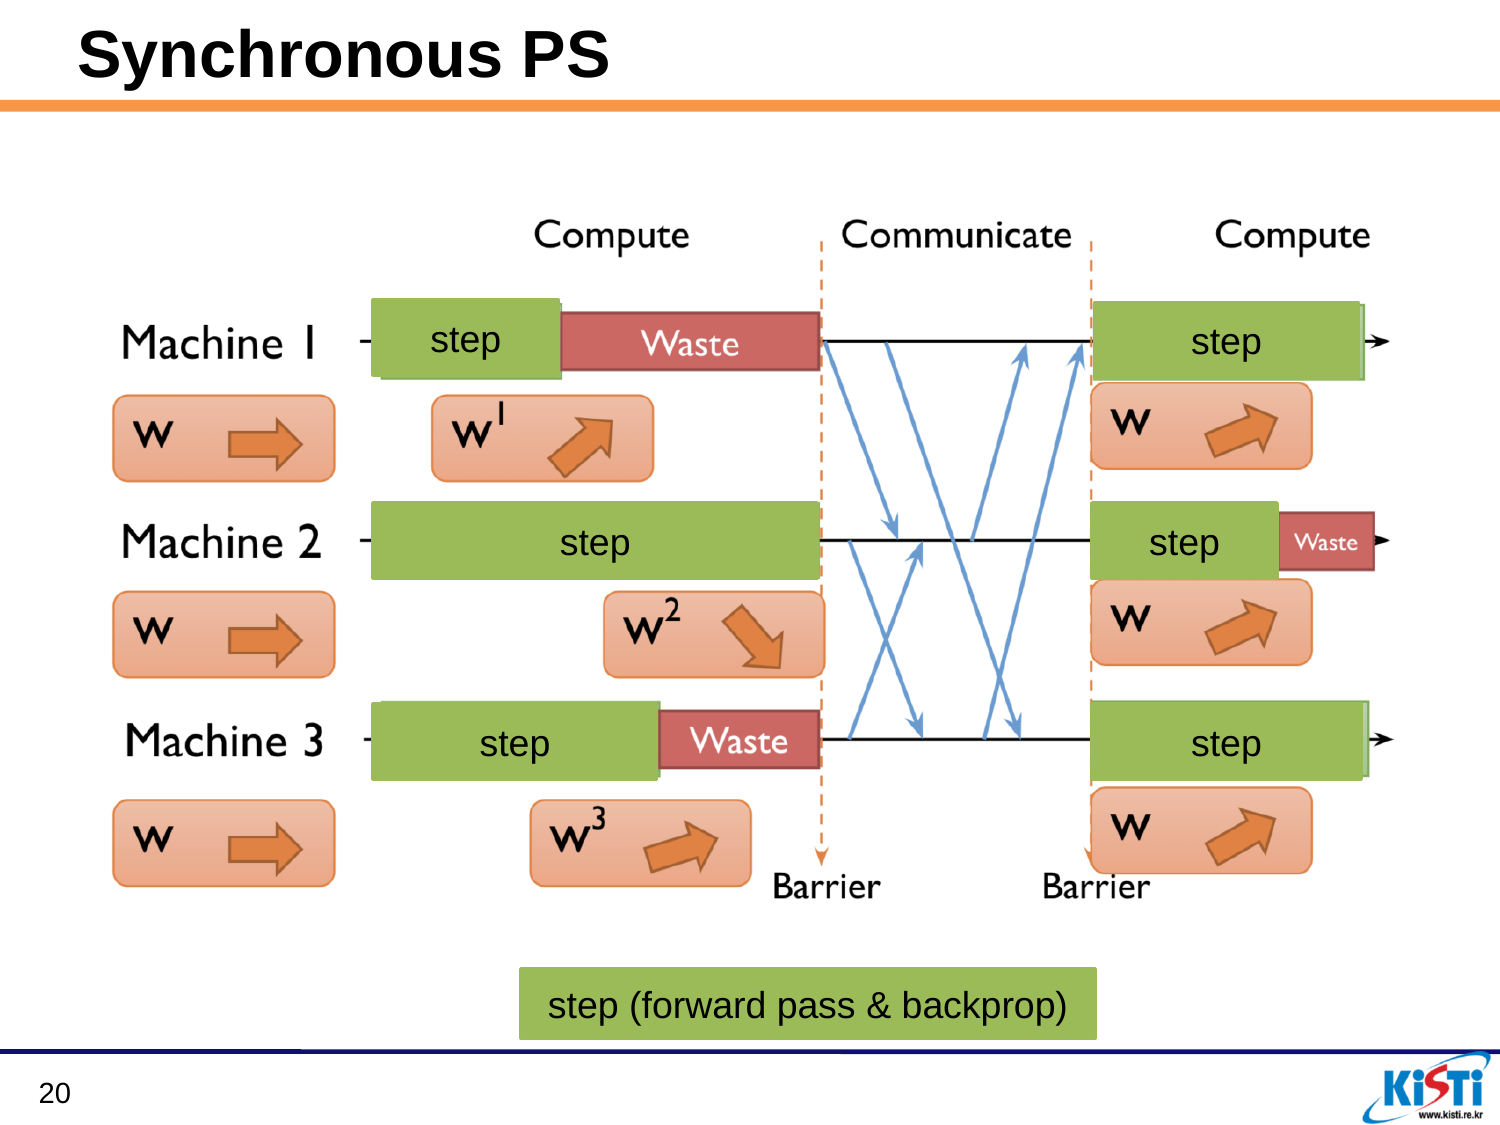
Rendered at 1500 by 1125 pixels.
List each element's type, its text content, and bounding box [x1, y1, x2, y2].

slide_number 20 [23, 1066, 374, 1106]
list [74, 184, 1426, 917]
text_box step (forward pass & backprop) [519, 967, 1097, 1040]
picture [1354, 1051, 1499, 1125]
title Synchronous PS [62, 4, 1440, 98]
